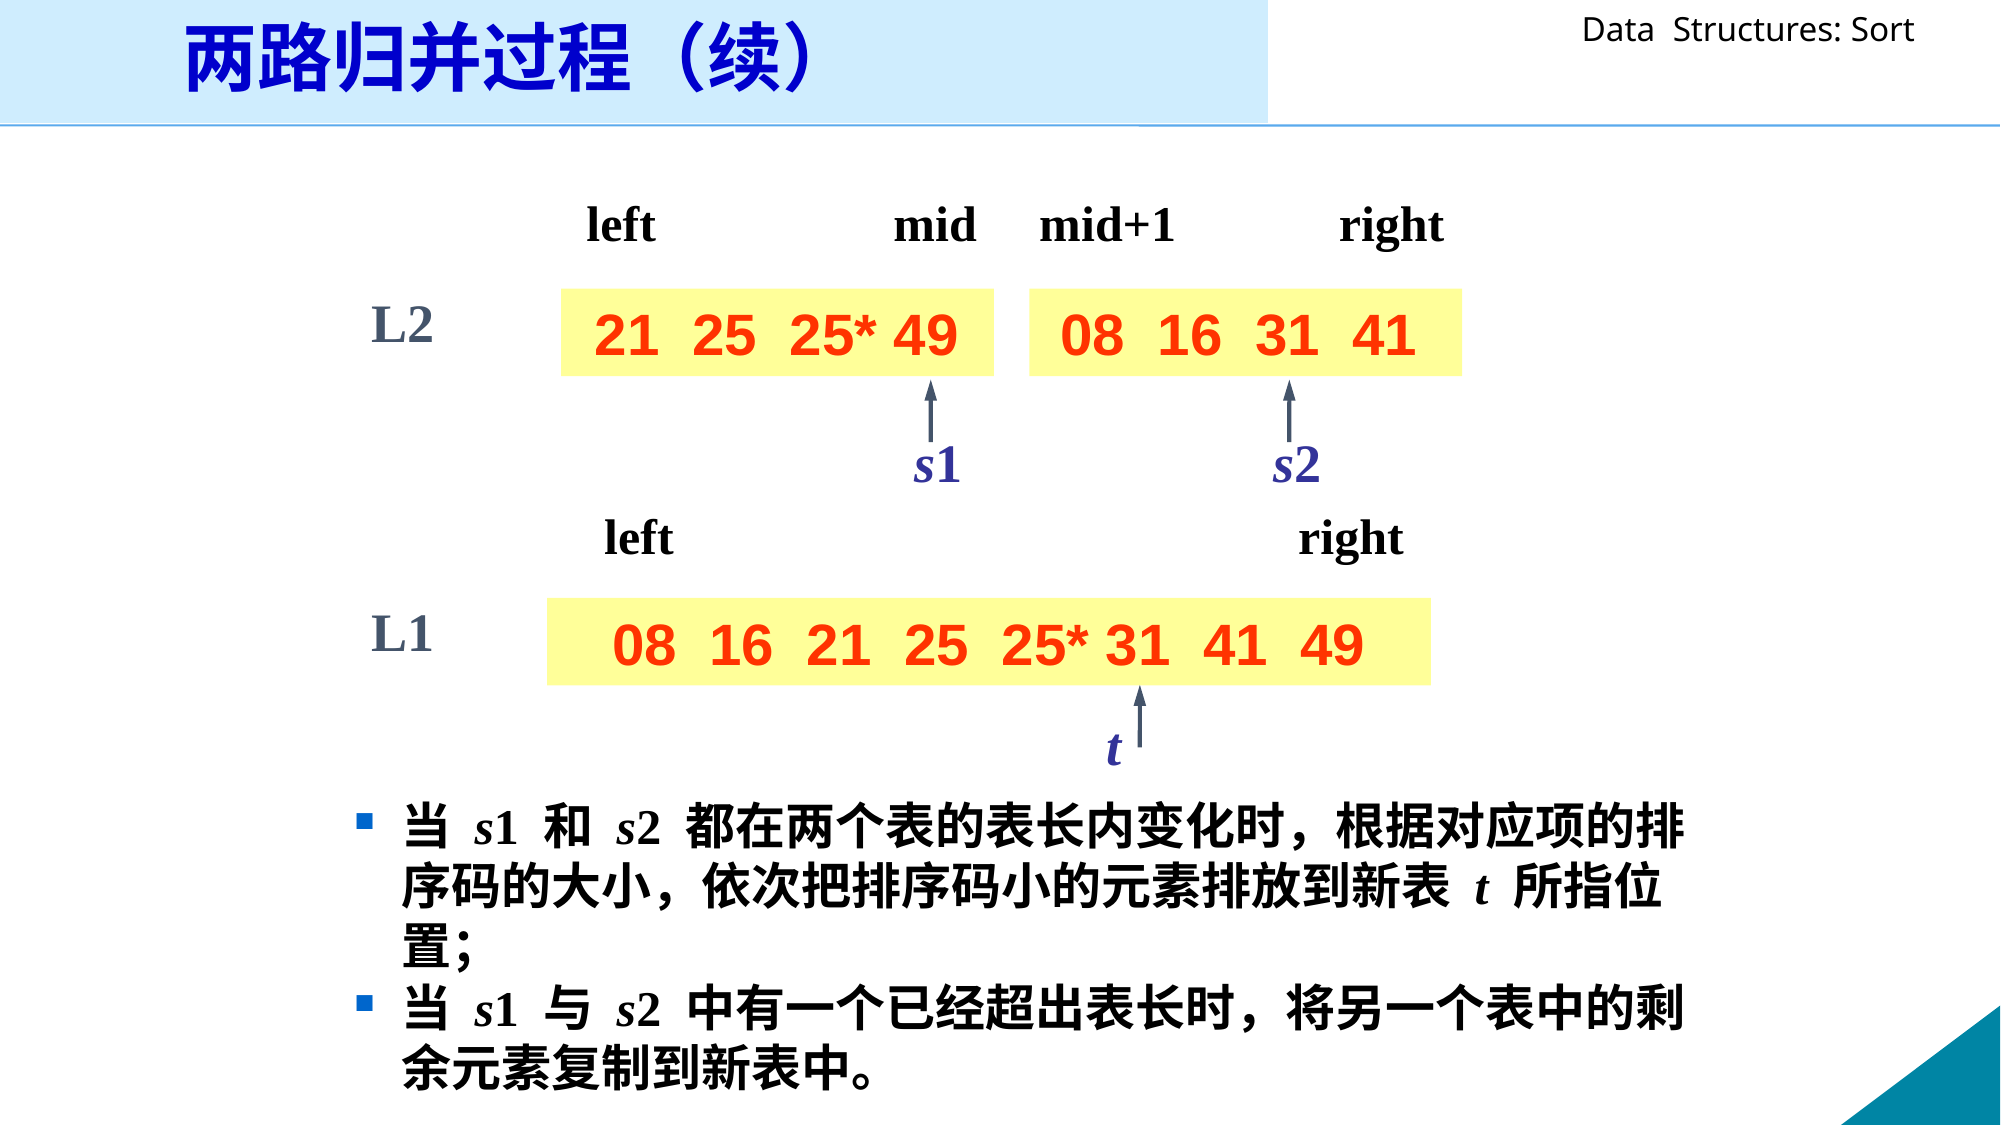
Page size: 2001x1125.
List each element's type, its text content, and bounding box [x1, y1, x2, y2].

text_box [924, 379, 937, 420]
text_box 21 25 25* 49 [561, 288, 994, 377]
text_box left right [589, 497, 1420, 573]
text_box 08 16 31 41 [1029, 288, 1463, 377]
text_box [1283, 379, 1296, 420]
text_box [1134, 684, 1147, 748]
text_box left mid mid+1 right [571, 184, 1460, 260]
text_box 两路归并过程（续） [168, 1, 1066, 108]
text_box t [1092, 704, 1137, 784]
text_box L1 [356, 590, 450, 670]
text_box L2 [356, 280, 450, 361]
text_box s1 s2 [900, 420, 1337, 497]
text_box 08 16 21 25 25* 31 41 49 [547, 597, 1431, 686]
text_box 当 s1 和 s2 都在两个表的表长内变化时，根据对应项的排序码的大小，依次把排序码小的元素排放到新表 t 所指位置； 当 s1 与 s2 中有一个已经超出表长时，将另一个表中的剩余元素复制到新表中。 [279, 786, 1721, 1070]
